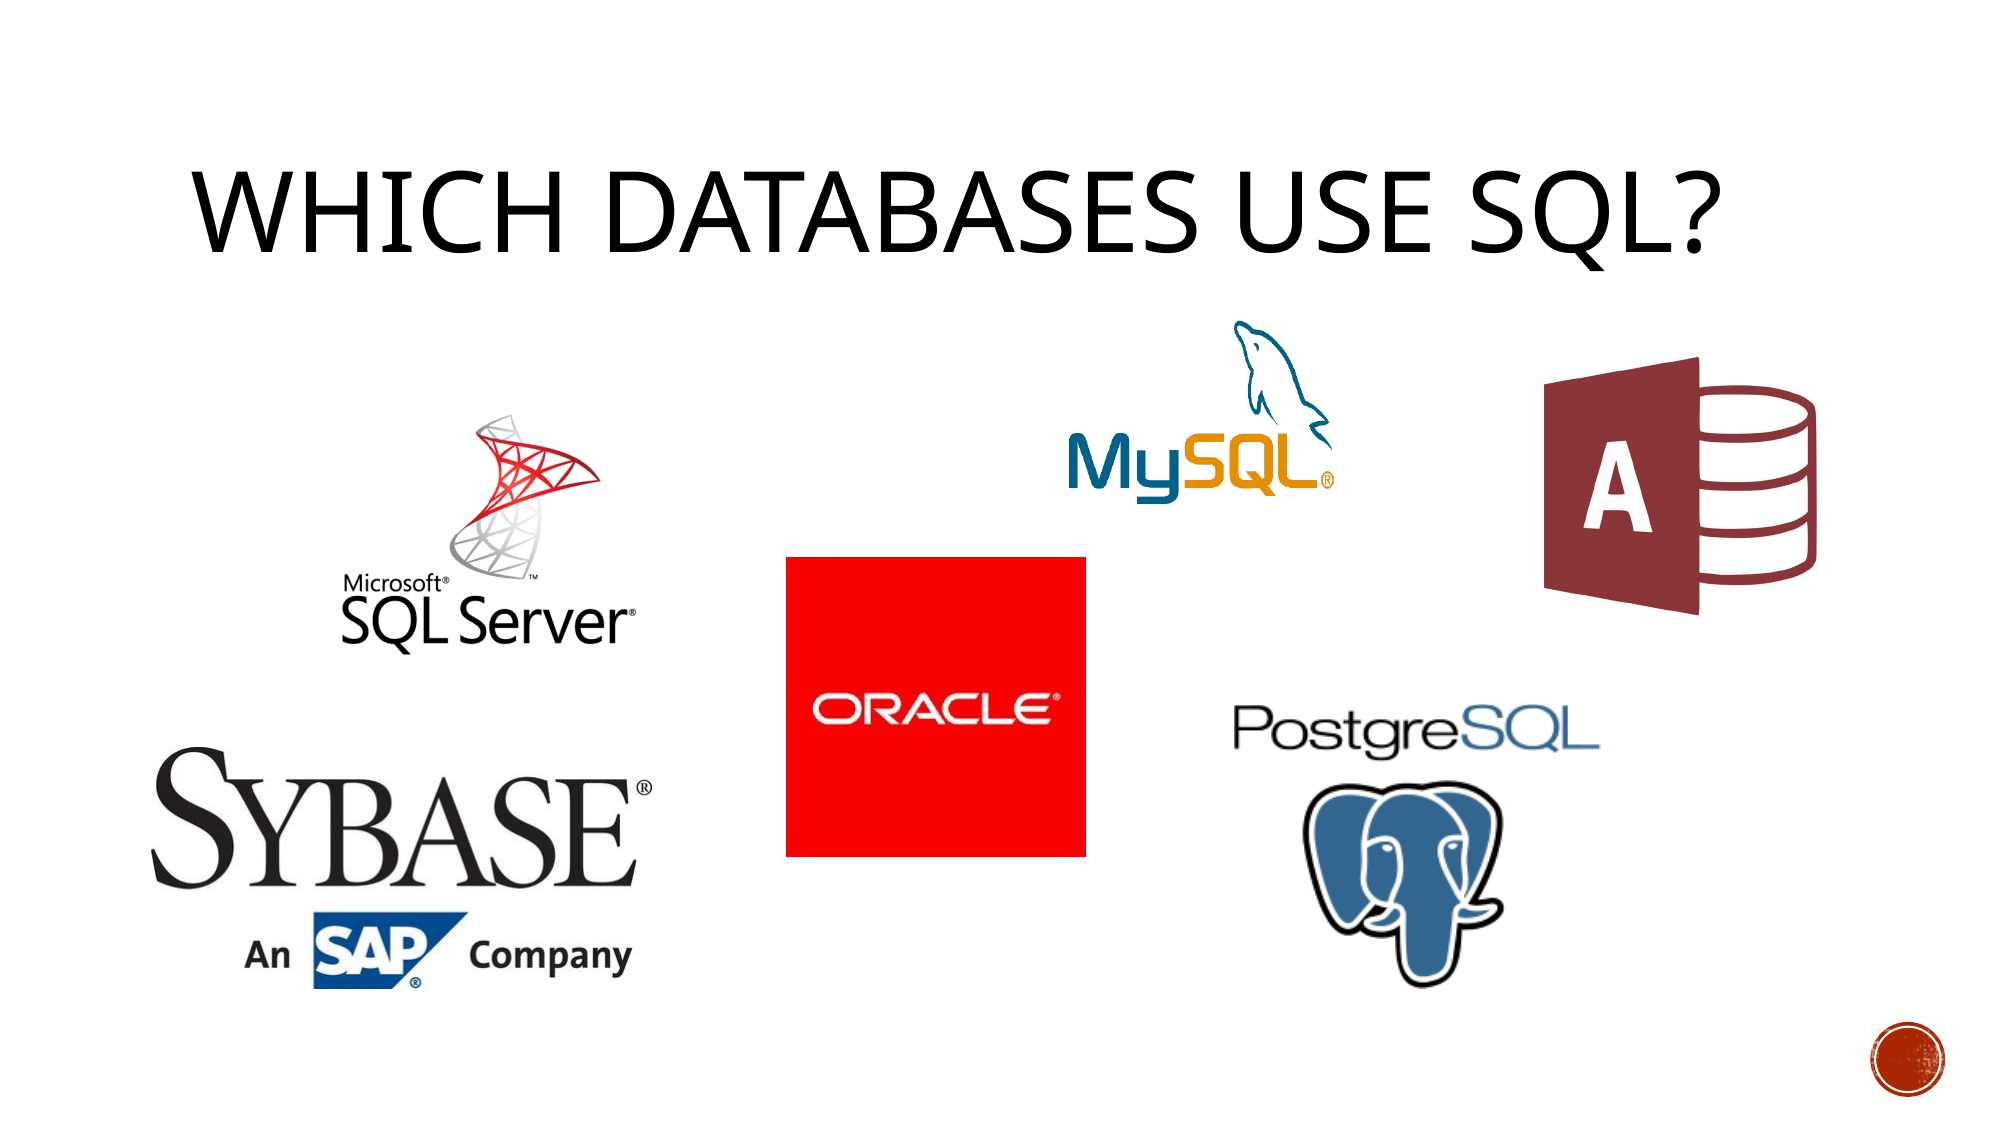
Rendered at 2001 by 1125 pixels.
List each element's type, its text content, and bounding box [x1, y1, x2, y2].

picture [1870, 1021, 1946, 1097]
title WHICH DATABASES USE SQL? [175, 83, 1826, 348]
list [340, 411, 638, 657]
picture [786, 557, 1086, 857]
picture [1500, 347, 1861, 627]
picture [150, 747, 652, 989]
picture [1234, 704, 1601, 989]
picture [1067, 320, 1334, 504]
